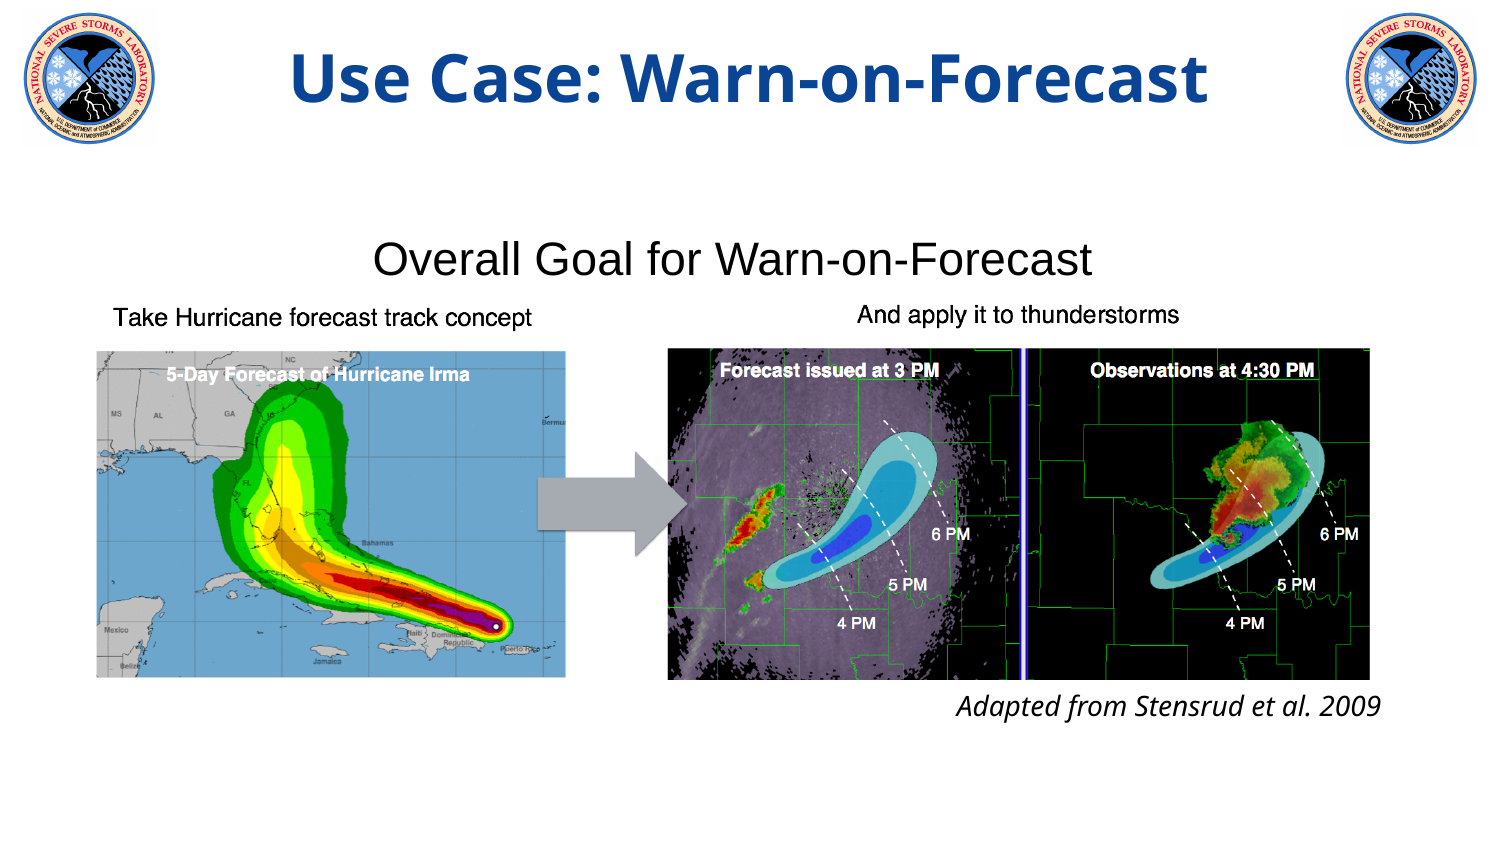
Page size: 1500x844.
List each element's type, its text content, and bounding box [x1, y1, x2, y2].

title Use Case: Warn-on-Forecast [173, 21, 1336, 124]
text_box Overall Goal for Warn-on-Forecast [223, 225, 1243, 289]
text_box Adapted from Stensrud et al. 2009 [953, 702, 1386, 726]
picture [95, 293, 1370, 680]
picture [20, 9, 157, 146]
picture [1342, 9, 1479, 146]
